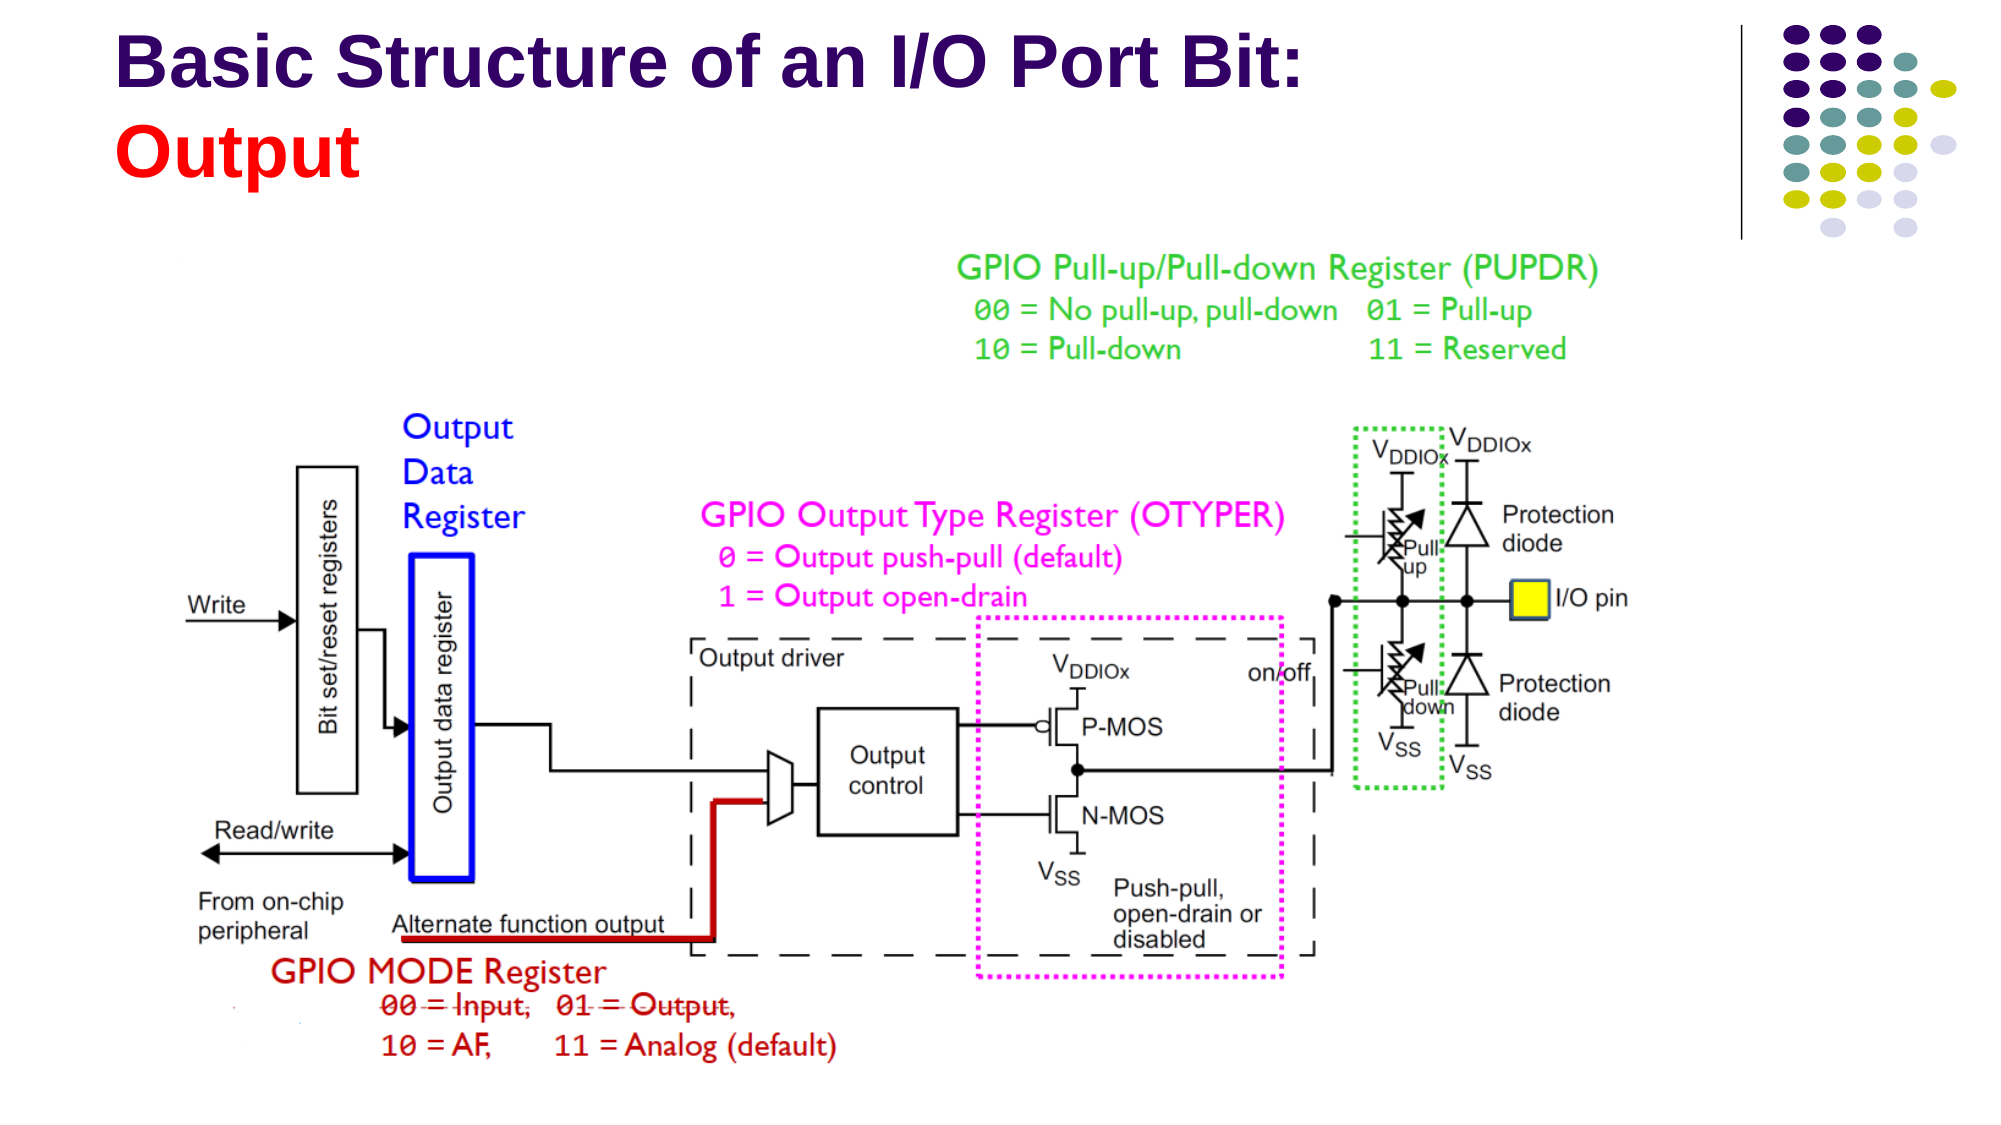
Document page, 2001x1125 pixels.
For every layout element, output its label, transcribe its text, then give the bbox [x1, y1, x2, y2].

picture [181, 199, 1640, 1073]
title Basic Structure of an I/O Port Bit: Output [99, 42, 1750, 200]
